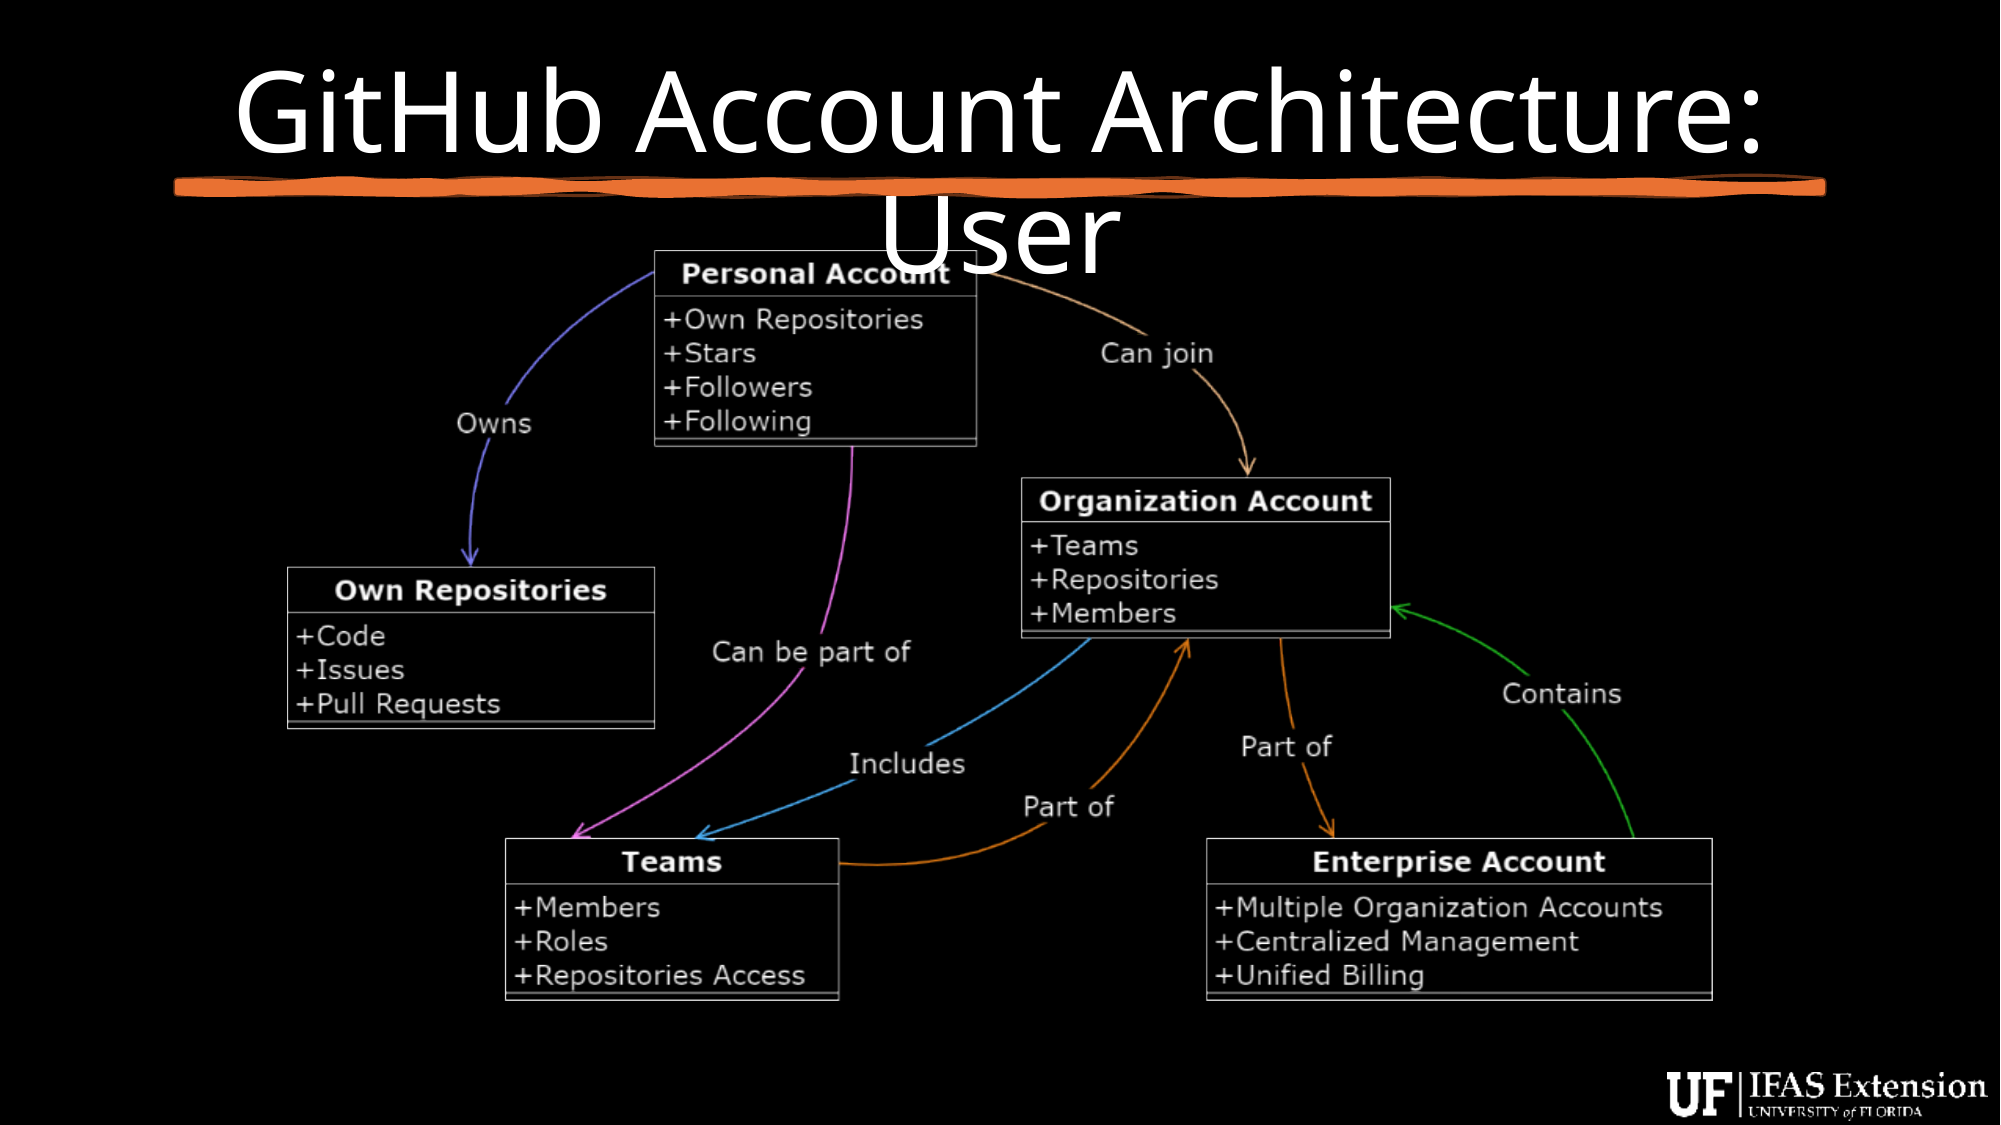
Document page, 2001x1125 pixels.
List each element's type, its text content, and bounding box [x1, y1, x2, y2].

title GitHub Account Architecture: User [99, 47, 1900, 183]
text_box [173, 173, 1827, 199]
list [287, 250, 1713, 1002]
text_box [1654, 1065, 2000, 1125]
